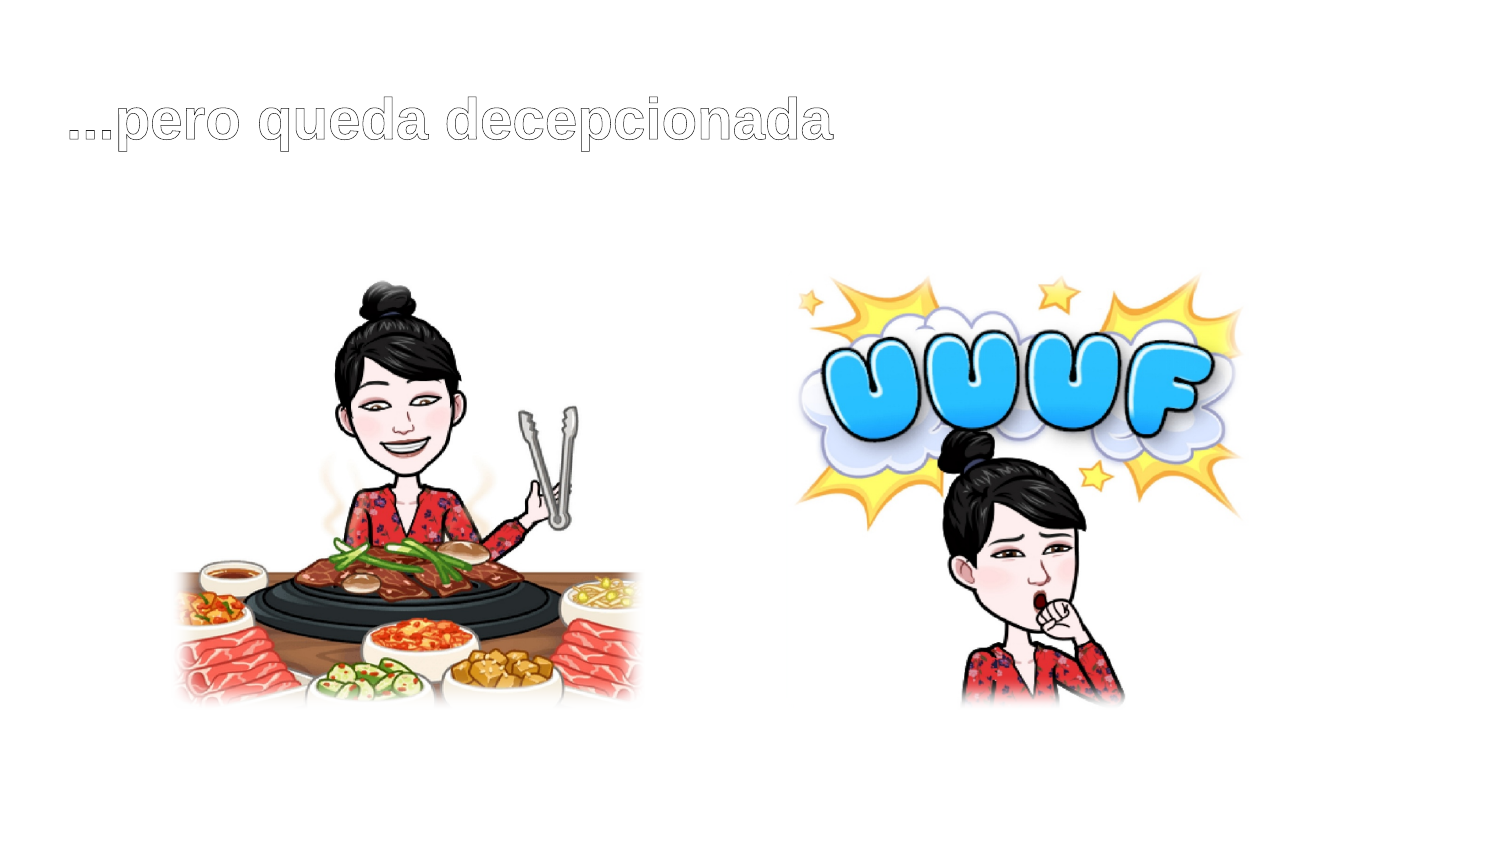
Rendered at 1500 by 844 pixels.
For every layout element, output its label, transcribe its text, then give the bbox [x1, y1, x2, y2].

picture [170, 267, 646, 710]
title ...pero queda decepcionada [51, 55, 1449, 150]
picture [786, 267, 1250, 710]
